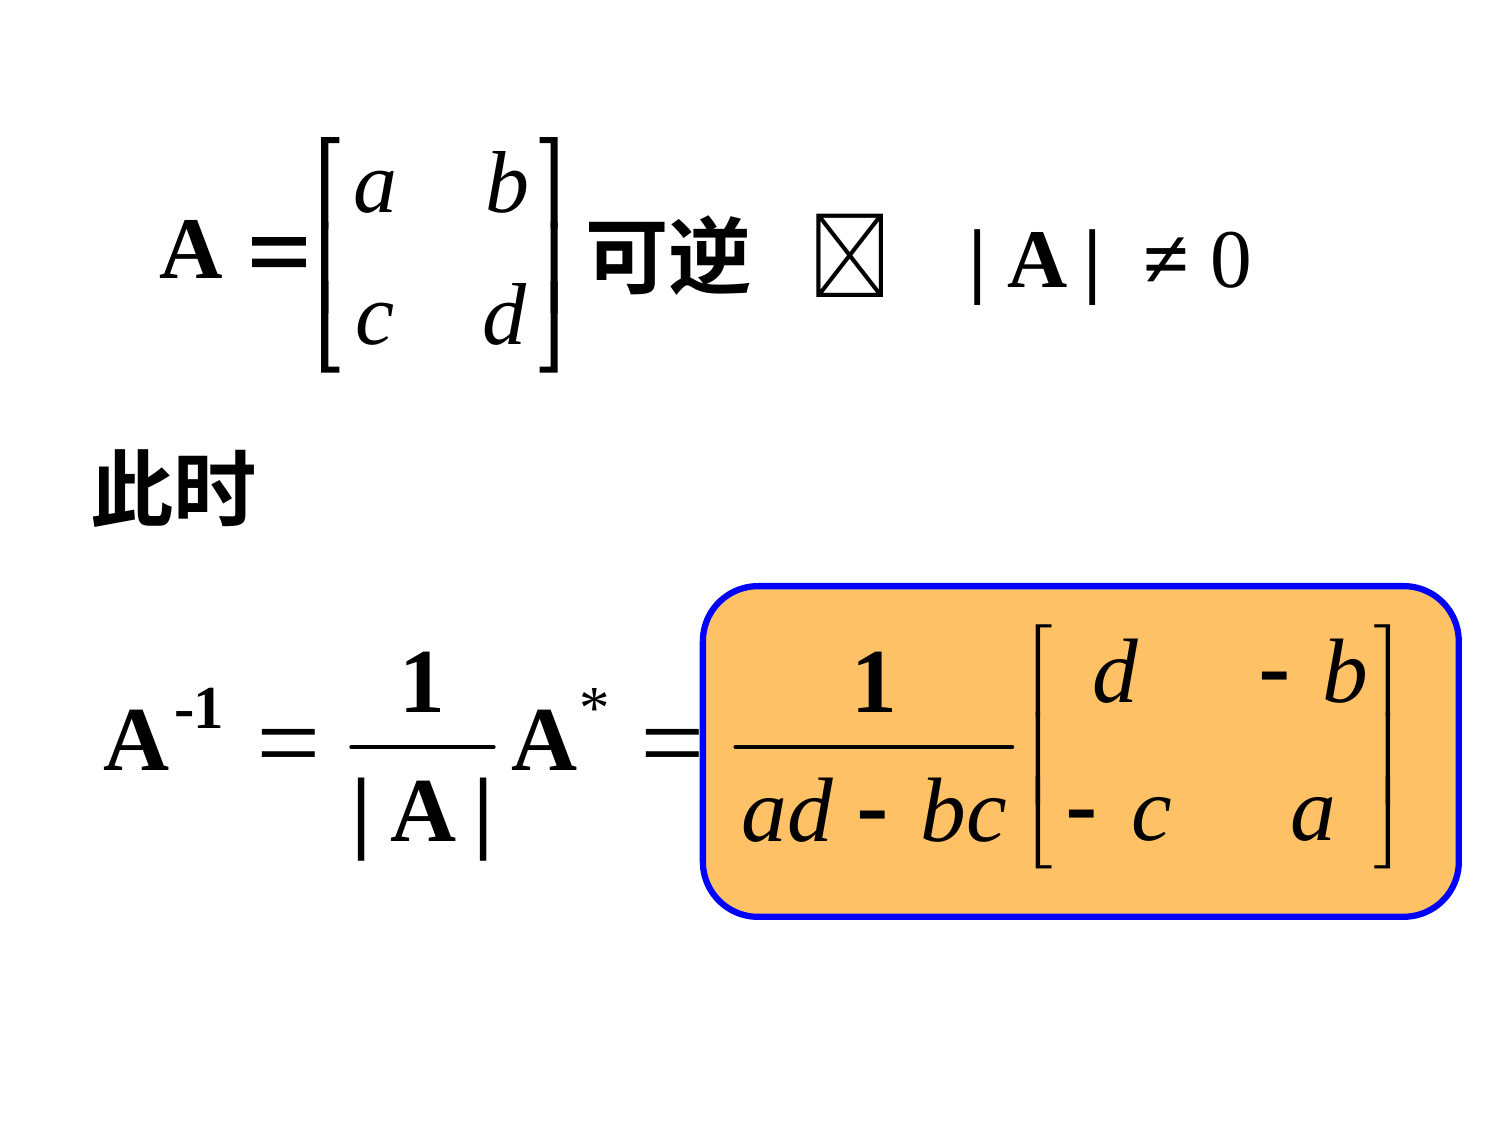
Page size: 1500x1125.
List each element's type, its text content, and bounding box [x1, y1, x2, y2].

text_box [712, 586, 1459, 917]
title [147, 125, 588, 384]
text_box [88, 609, 1424, 885]
list 可逆  | A | ≠ 0 此时 [75, 196, 1425, 1005]
